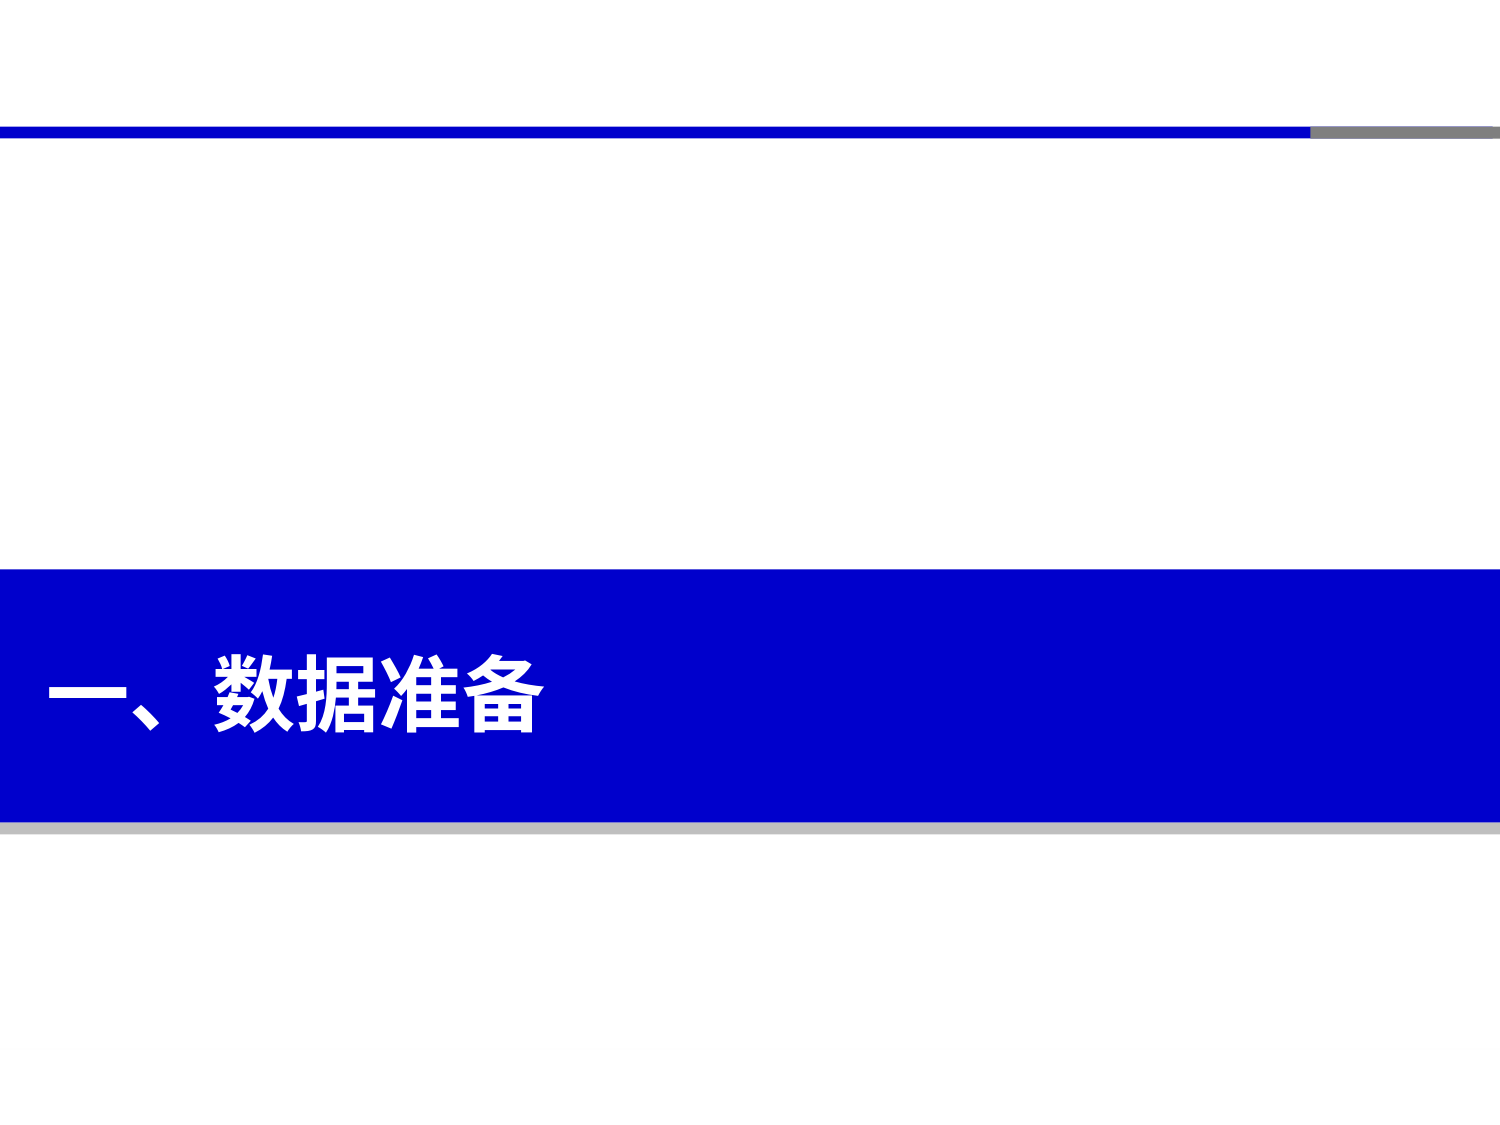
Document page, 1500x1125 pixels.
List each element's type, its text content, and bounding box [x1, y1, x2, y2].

text_box [0, 569, 1500, 822]
text_box [0, 822, 1500, 835]
text_box 一、数据准备 [30, 634, 1467, 750]
